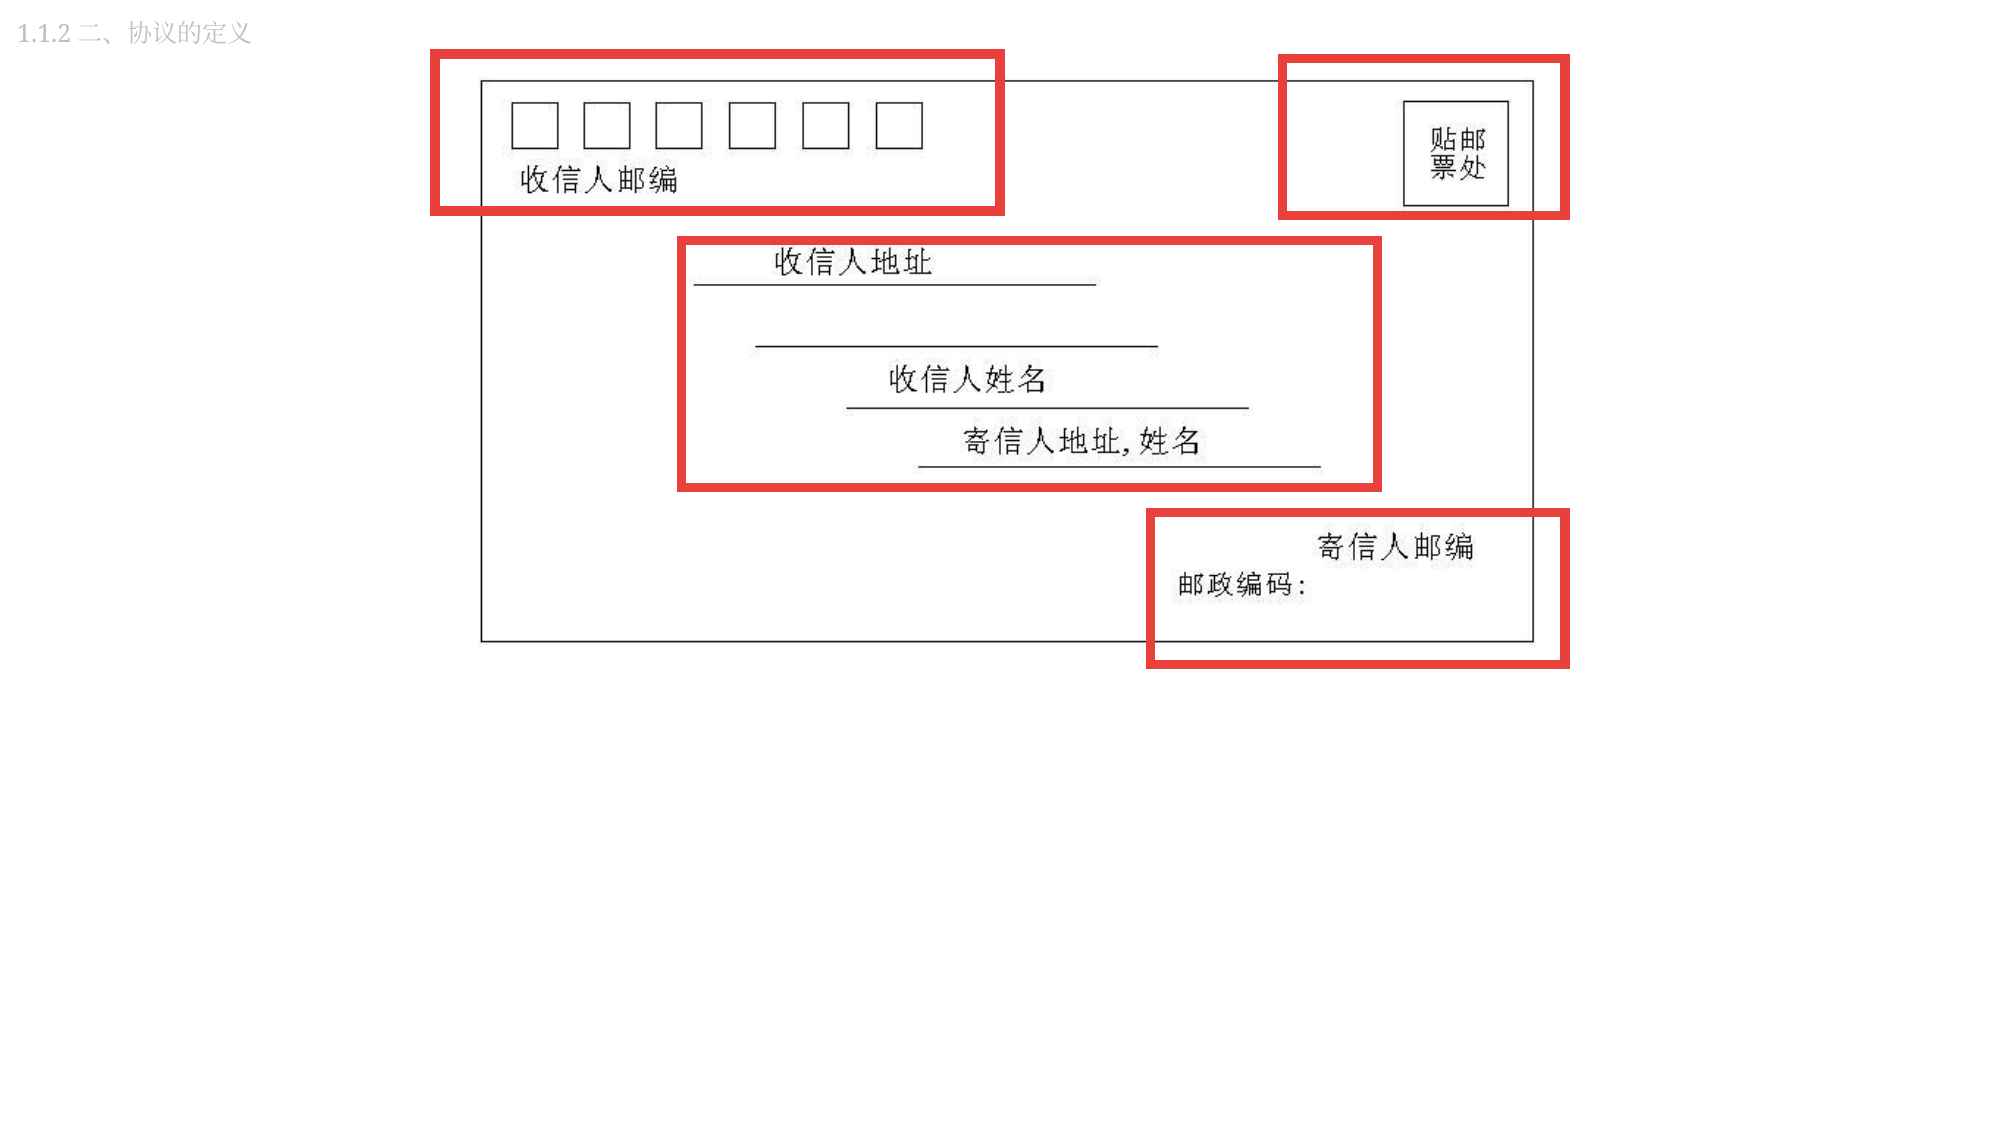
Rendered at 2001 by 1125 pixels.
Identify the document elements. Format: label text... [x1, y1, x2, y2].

picture [82, 76, 1540, 670]
text_box [1149, 512, 1566, 666]
text_box [434, 53, 1001, 212]
text_box 1.1.2二、协议的定义 [2, 9, 268, 55]
text_box [1281, 58, 1566, 217]
